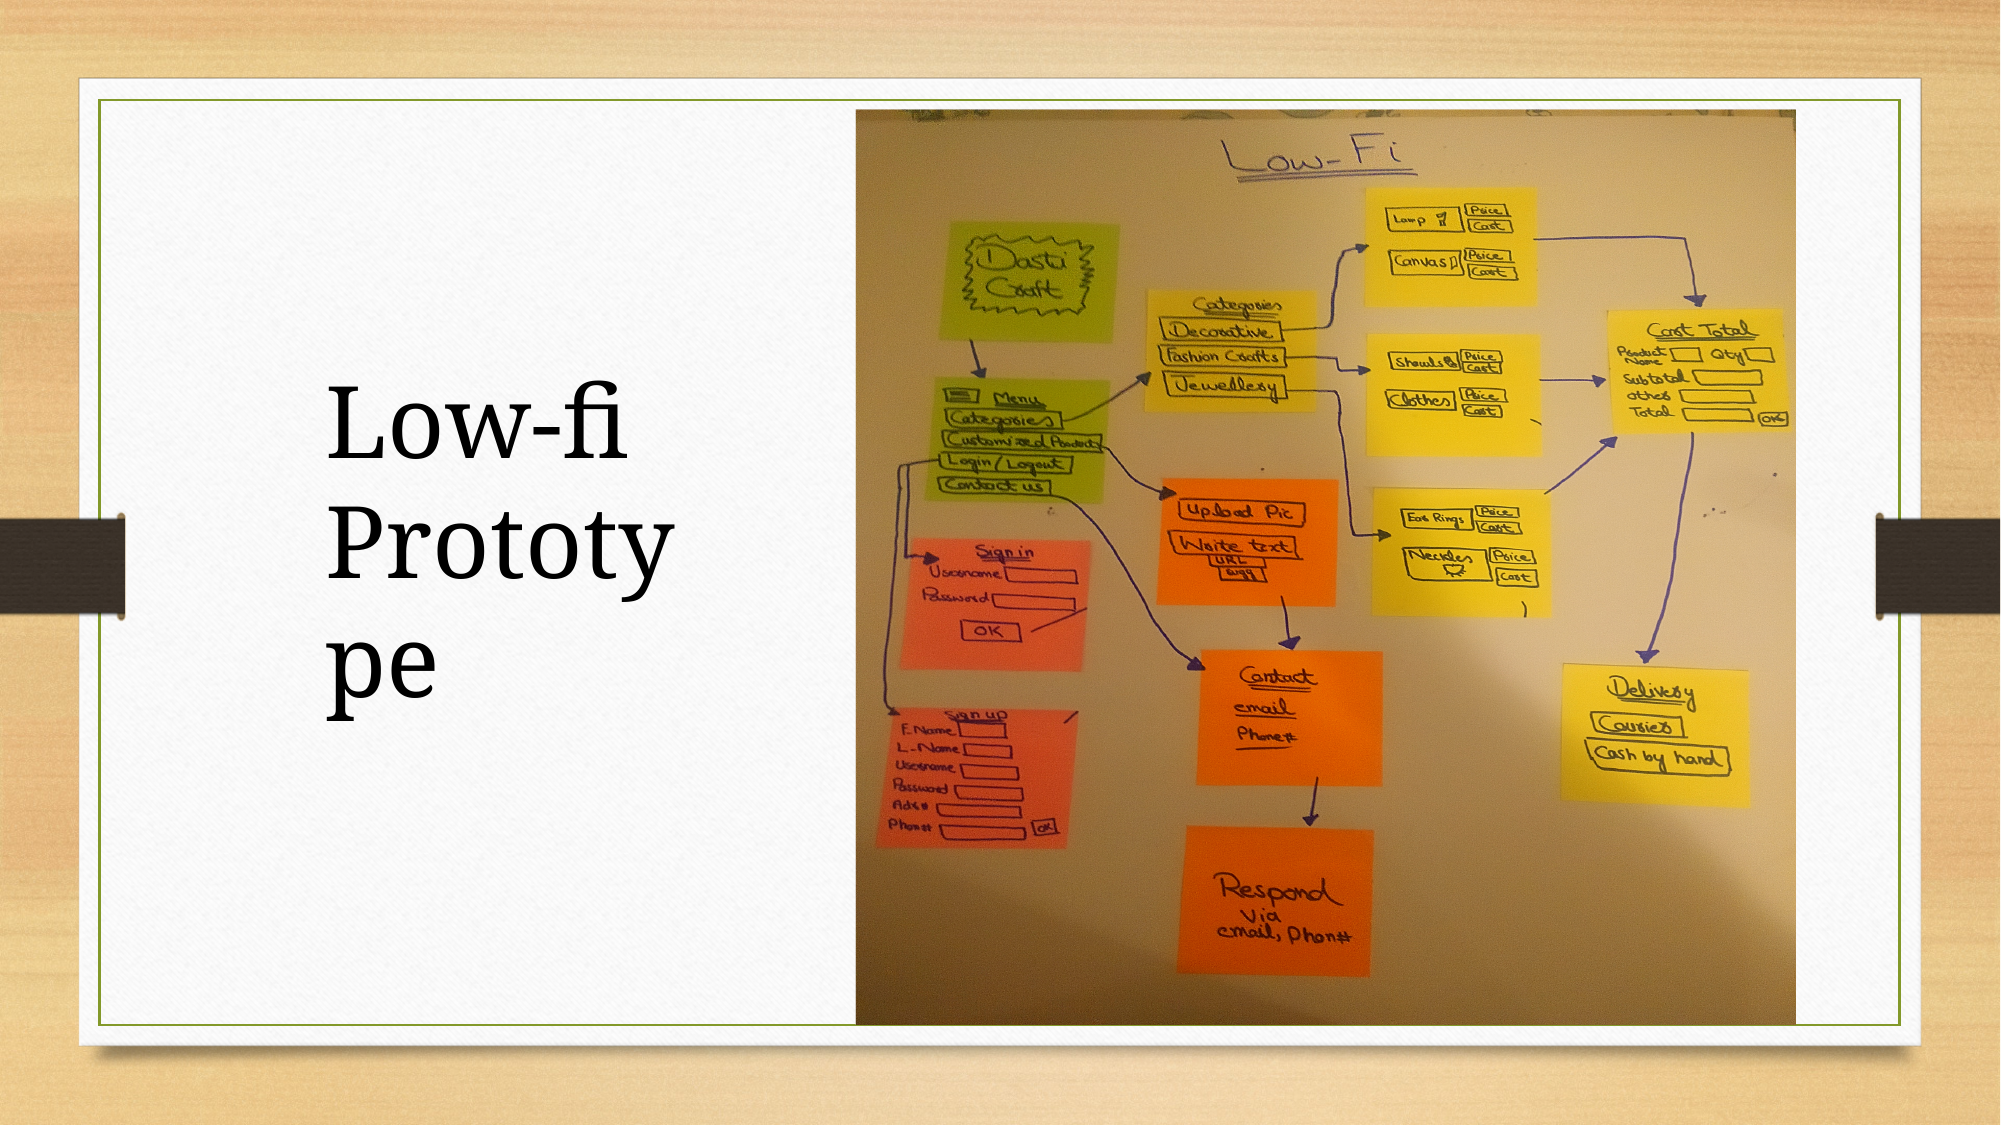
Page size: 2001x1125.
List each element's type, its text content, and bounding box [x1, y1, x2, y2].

picture [0, 0, 2001, 1125]
text_box Low-fi Prototype [310, 350, 729, 726]
